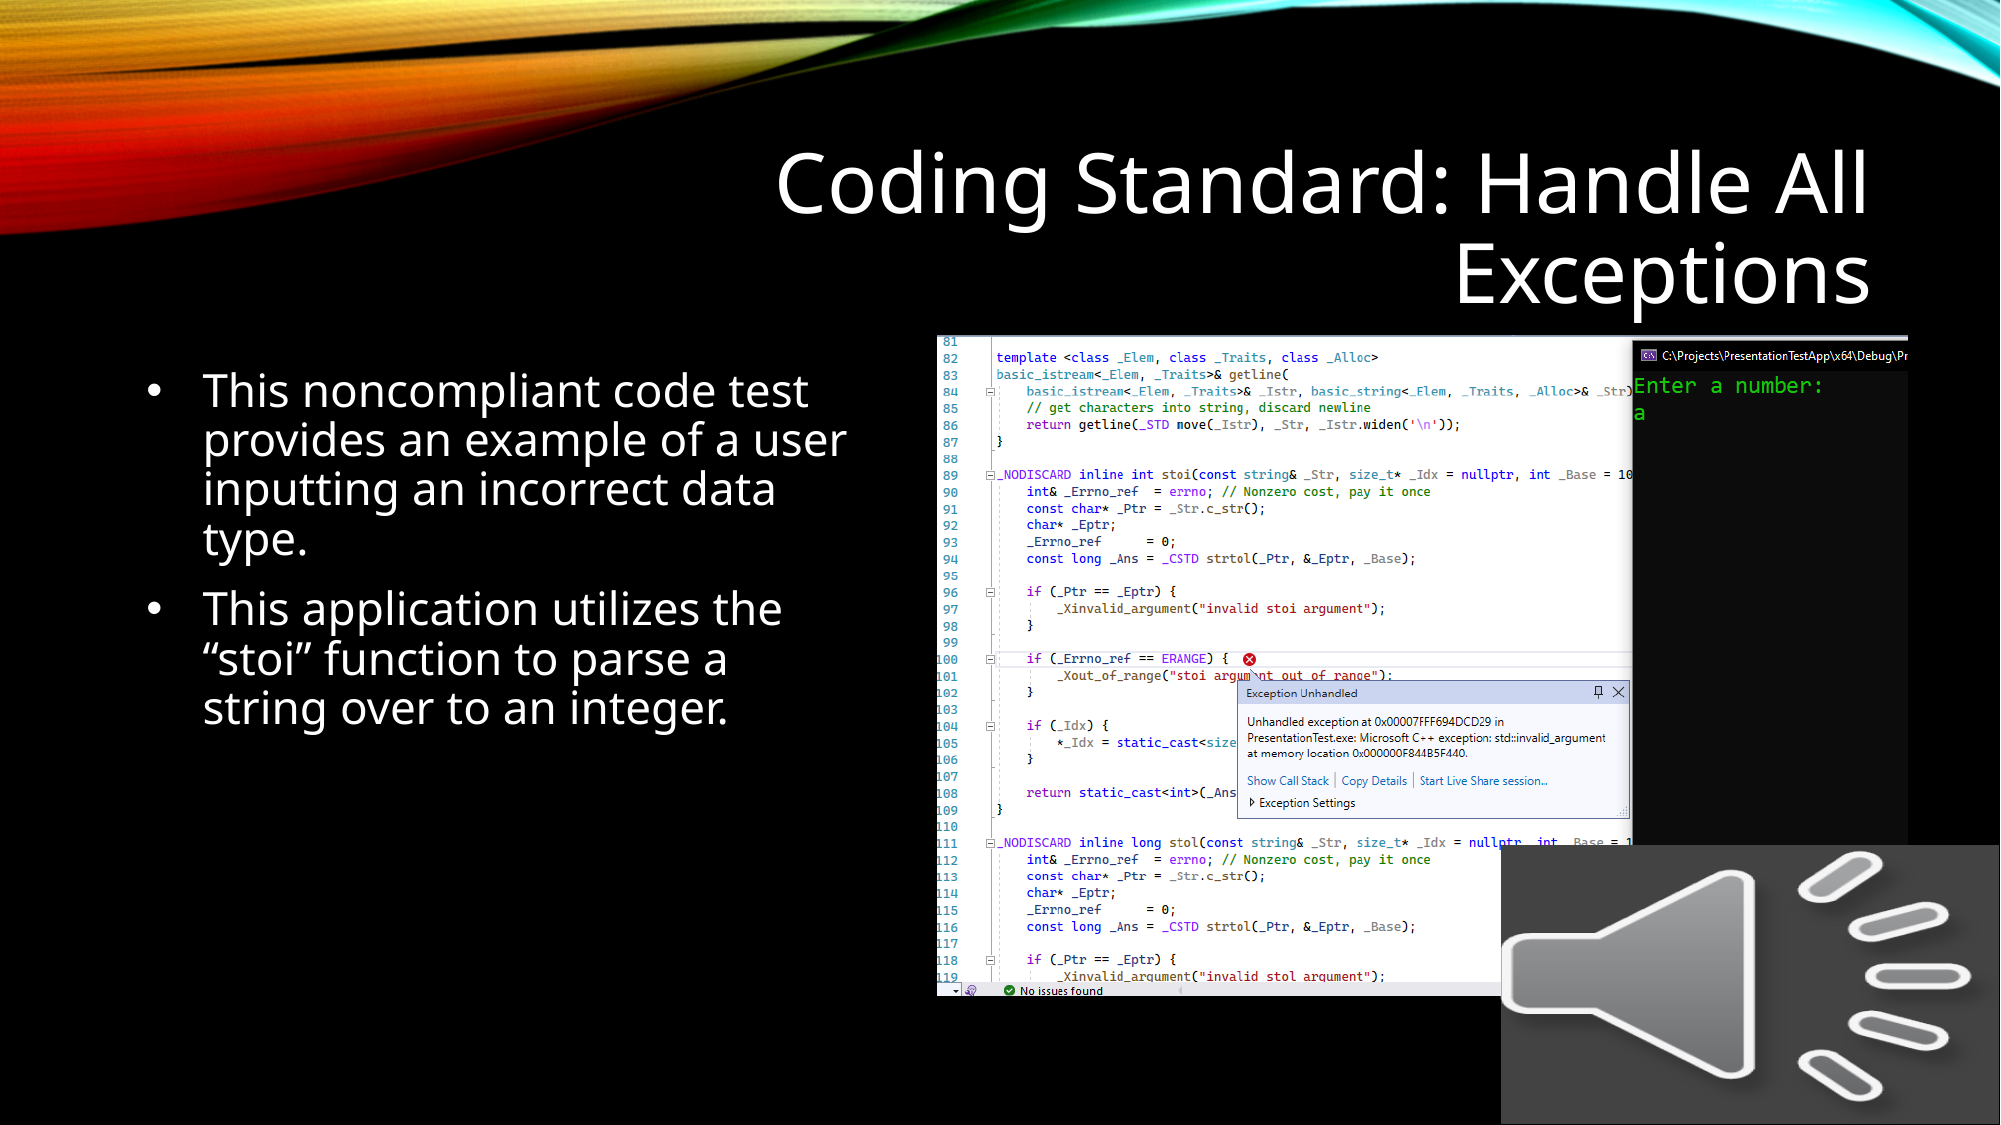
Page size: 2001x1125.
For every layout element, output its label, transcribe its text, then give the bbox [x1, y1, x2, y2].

title Coding Standard: Handle All Exceptions [474, 125, 1888, 338]
picture [0, 0, 2000, 237]
picture [937, 335, 2000, 1125]
list This noncompliant code test provides an example of a user inputting an incorrect data type. This application utilizes the “stoi” function to parse a string over to an integer. [112, 360, 868, 972]
